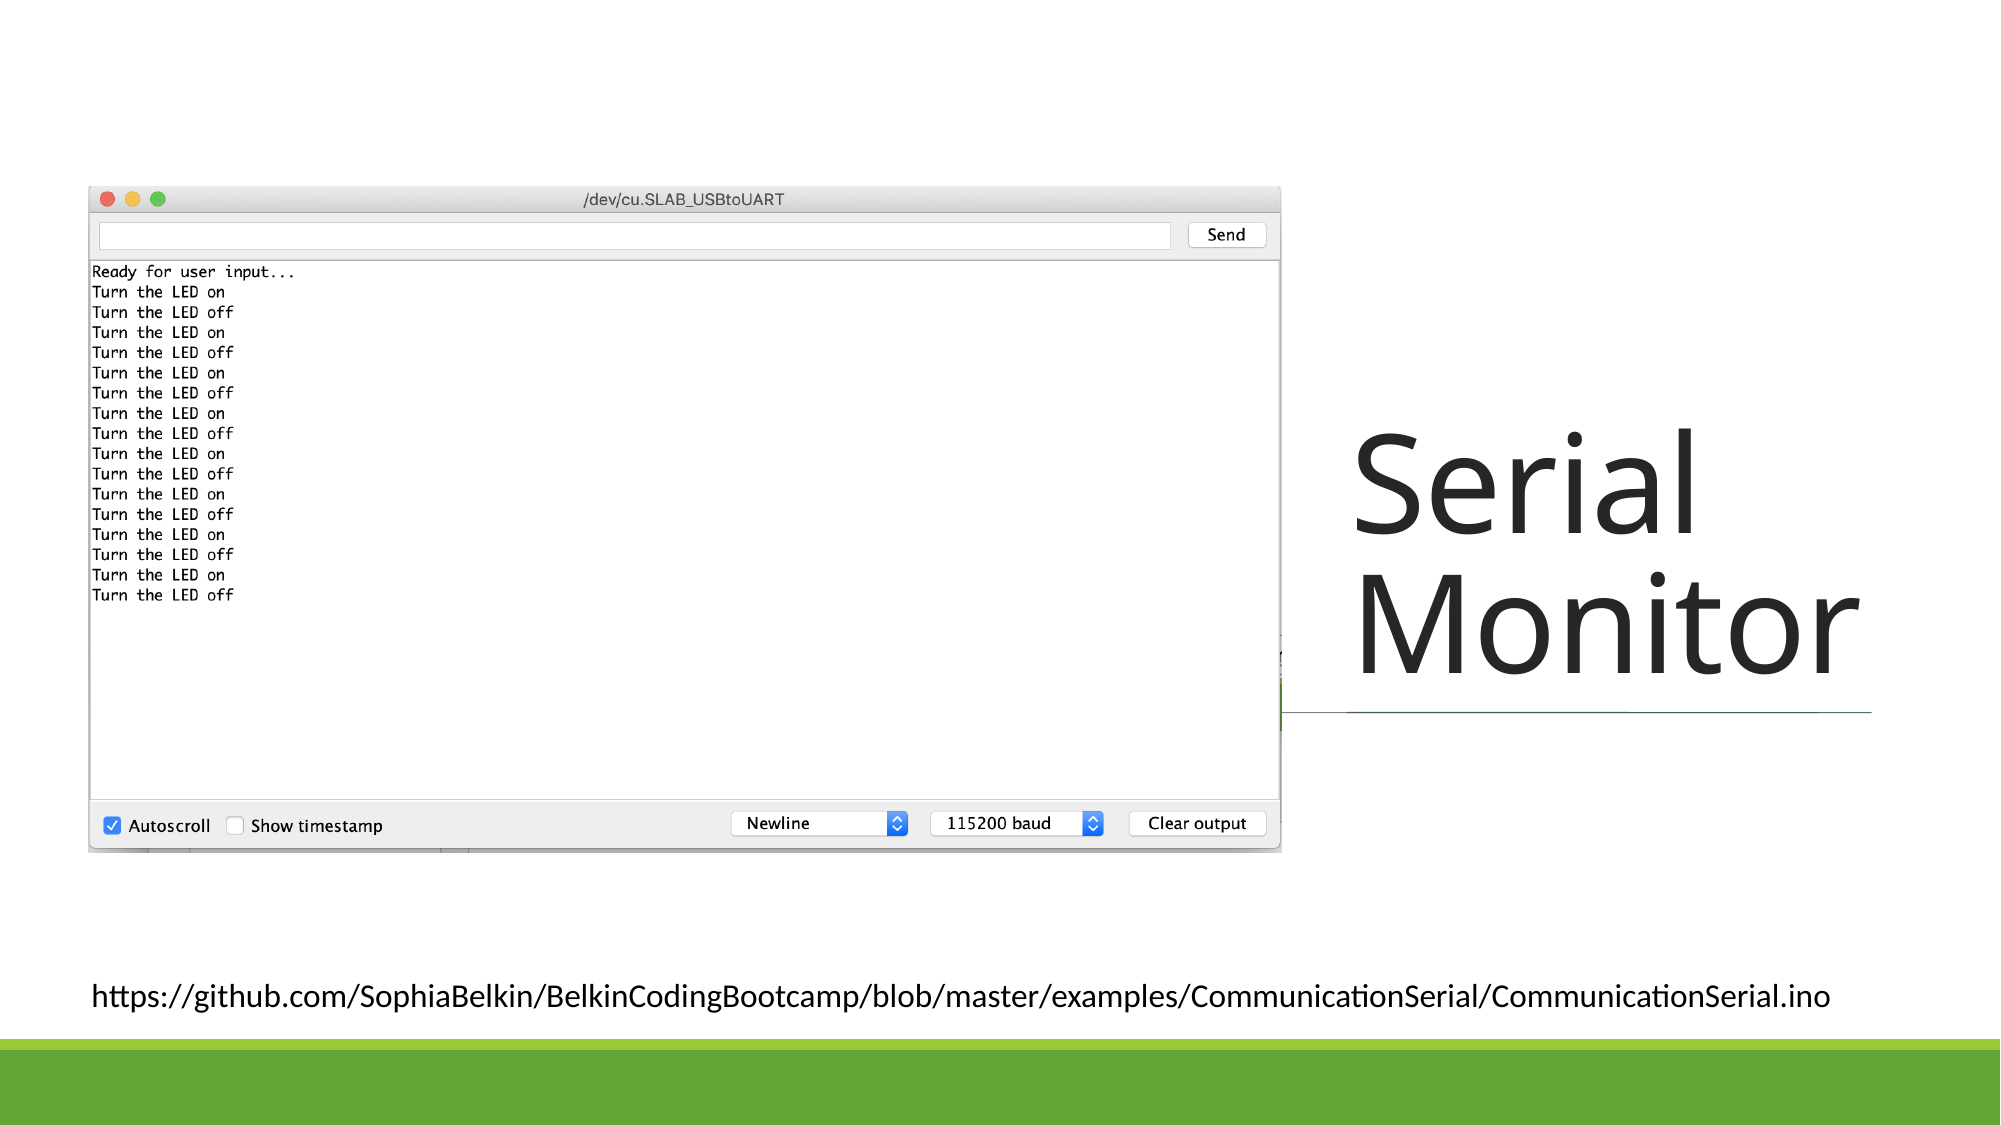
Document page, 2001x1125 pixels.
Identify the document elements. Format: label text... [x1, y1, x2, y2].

text_box [0, 1051, 2000, 1125]
picture [88, 185, 1283, 854]
text_box [0, 1038, 2000, 1051]
text_box Serial Monitor [1335, 104, 1894, 710]
text_box https://github.com/SophiaBelkin/BelkinCodingBootcamp/blob/master/examples/CommunicationSerial/CommunicationSerial.ino [0, 966, 1951, 1022]
